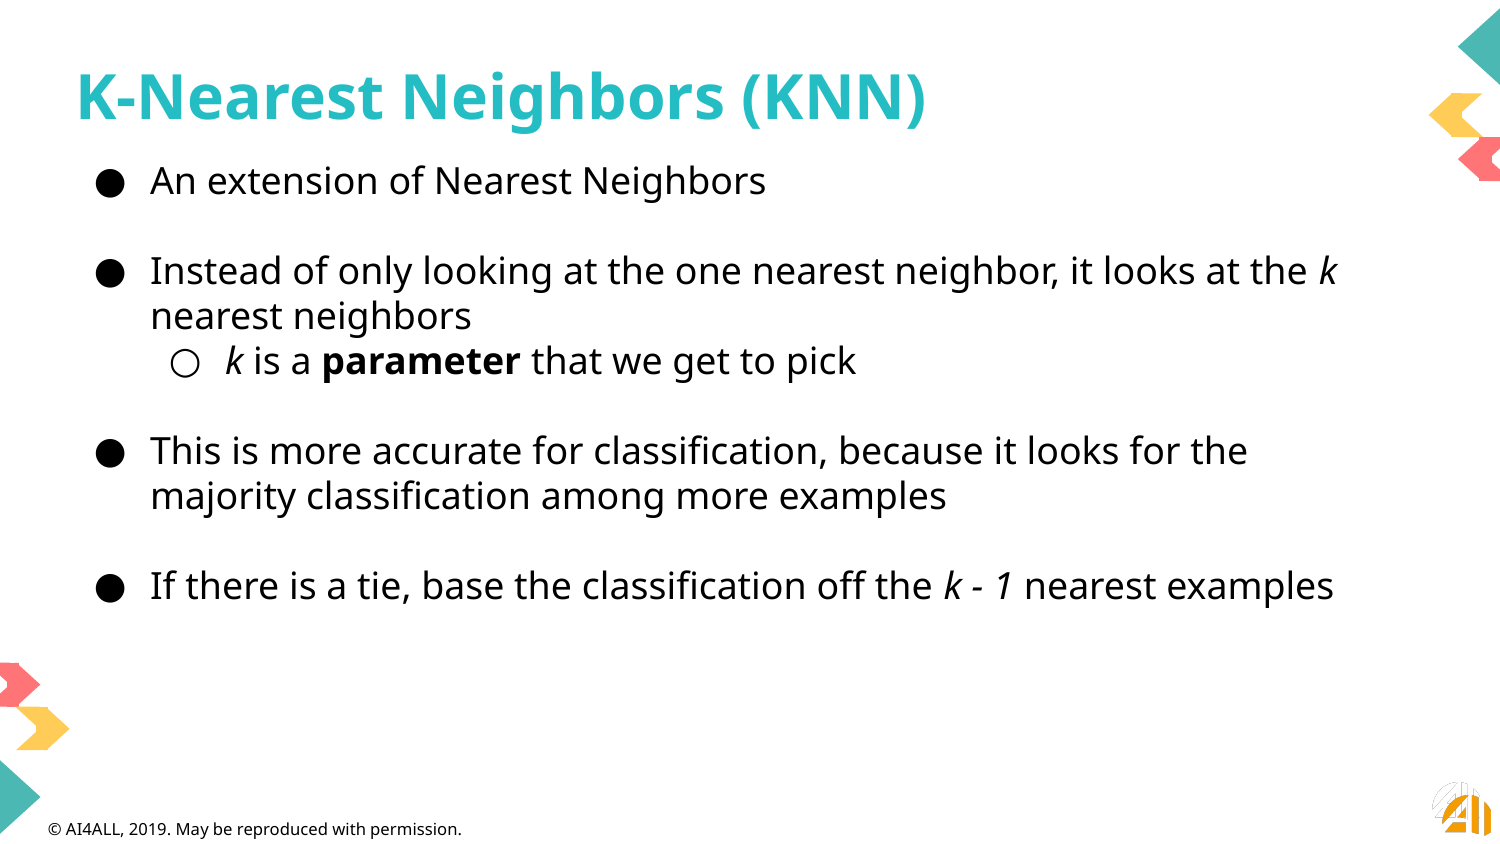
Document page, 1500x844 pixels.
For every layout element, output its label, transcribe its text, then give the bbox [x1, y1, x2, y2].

list An extension of Nearest Neighbors Instead of only looking at the one nearest neighbor, it looks at the k nearest neighbors k is a parameter that we get to pick This is more accurate for classification, because it looks for the majority classification among more examples If there is a tie, base the classification off the k - 1 nearest examples [75, 156, 1384, 739]
picture [1432, 782, 1491, 836]
title K-Nearest Neighbors (KNN) [75, 56, 1296, 117]
